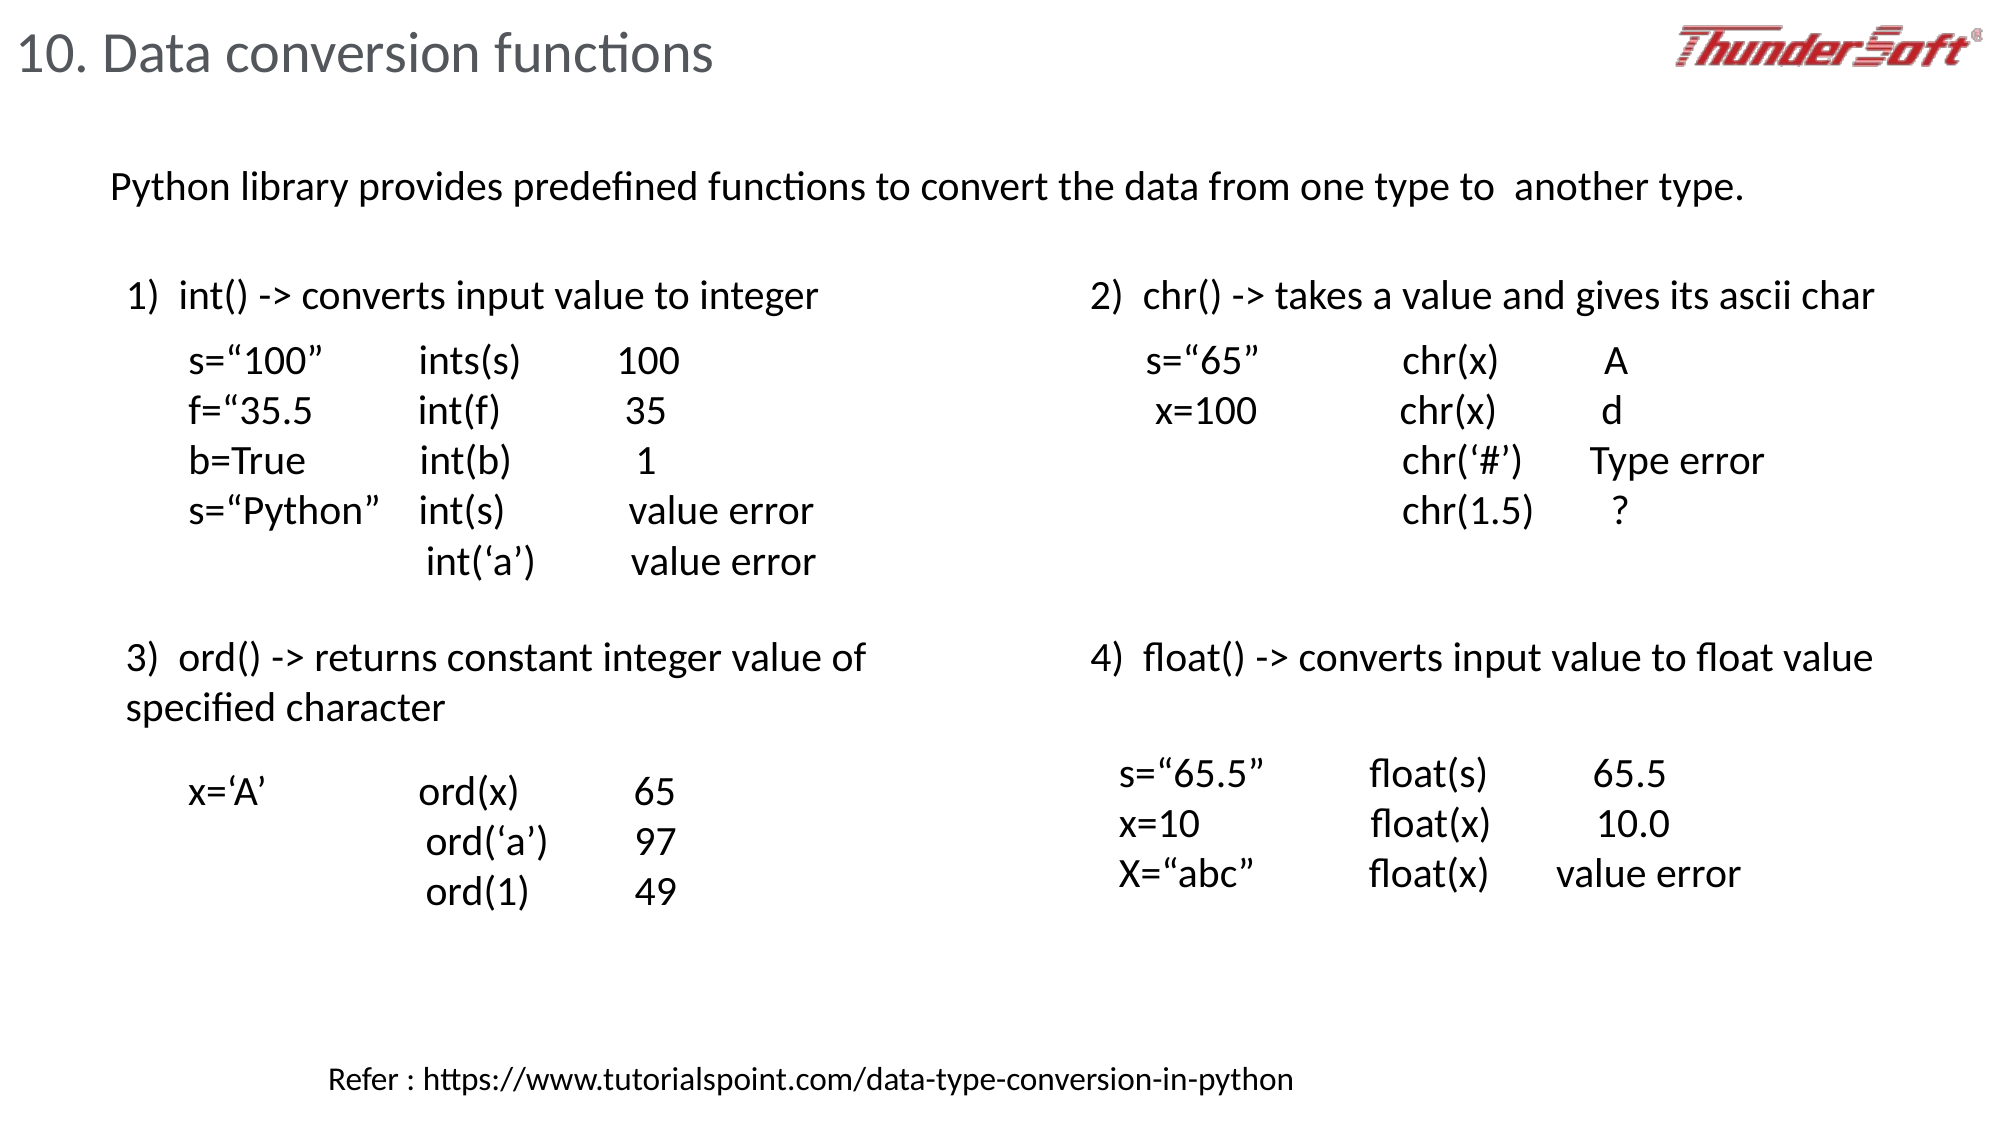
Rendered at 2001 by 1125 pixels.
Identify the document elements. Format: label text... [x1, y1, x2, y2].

picture [1670, 13, 2000, 86]
text_box 10. Data conversion functions [0, 7, 730, 92]
text_box s=“100” ints(s) 100 f=“35.5 int(f) 35 b=True int(b) 1 s=“Python” int(s) value error int(‘a’) value error [173, 325, 832, 622]
text_box 4) float() -> converts input value to float value [1075, 622, 1890, 688]
text_box Python library provides predefined functions to convert the data from one type to another type. [95, 151, 1857, 216]
text_box s=“65” chr(x) A x=100 chr(x) d chr(‘#’) Type error chr(1.5) ? [1130, 325, 1781, 541]
text_box x=‘A’ ord(x) 65 ord(‘a’) 97 ord(1) 49 [173, 756, 702, 972]
text_box 1) int() -> converts input value to integer [111, 260, 835, 326]
text_box s=“65.5” float(s) 65.5 x=10 float(x) 10.0 X=“abc” float(x) value error [1104, 738, 1758, 954]
text_box 3) ord() -> returns constant integer value of specified character [110, 622, 892, 738]
text_box 2) chr() -> takes a value and gives its ascii char [1075, 260, 1891, 326]
text_box Refer : https://www.tutorialspoint.com/data-type-conversion-in-python [313, 1050, 1445, 1105]
